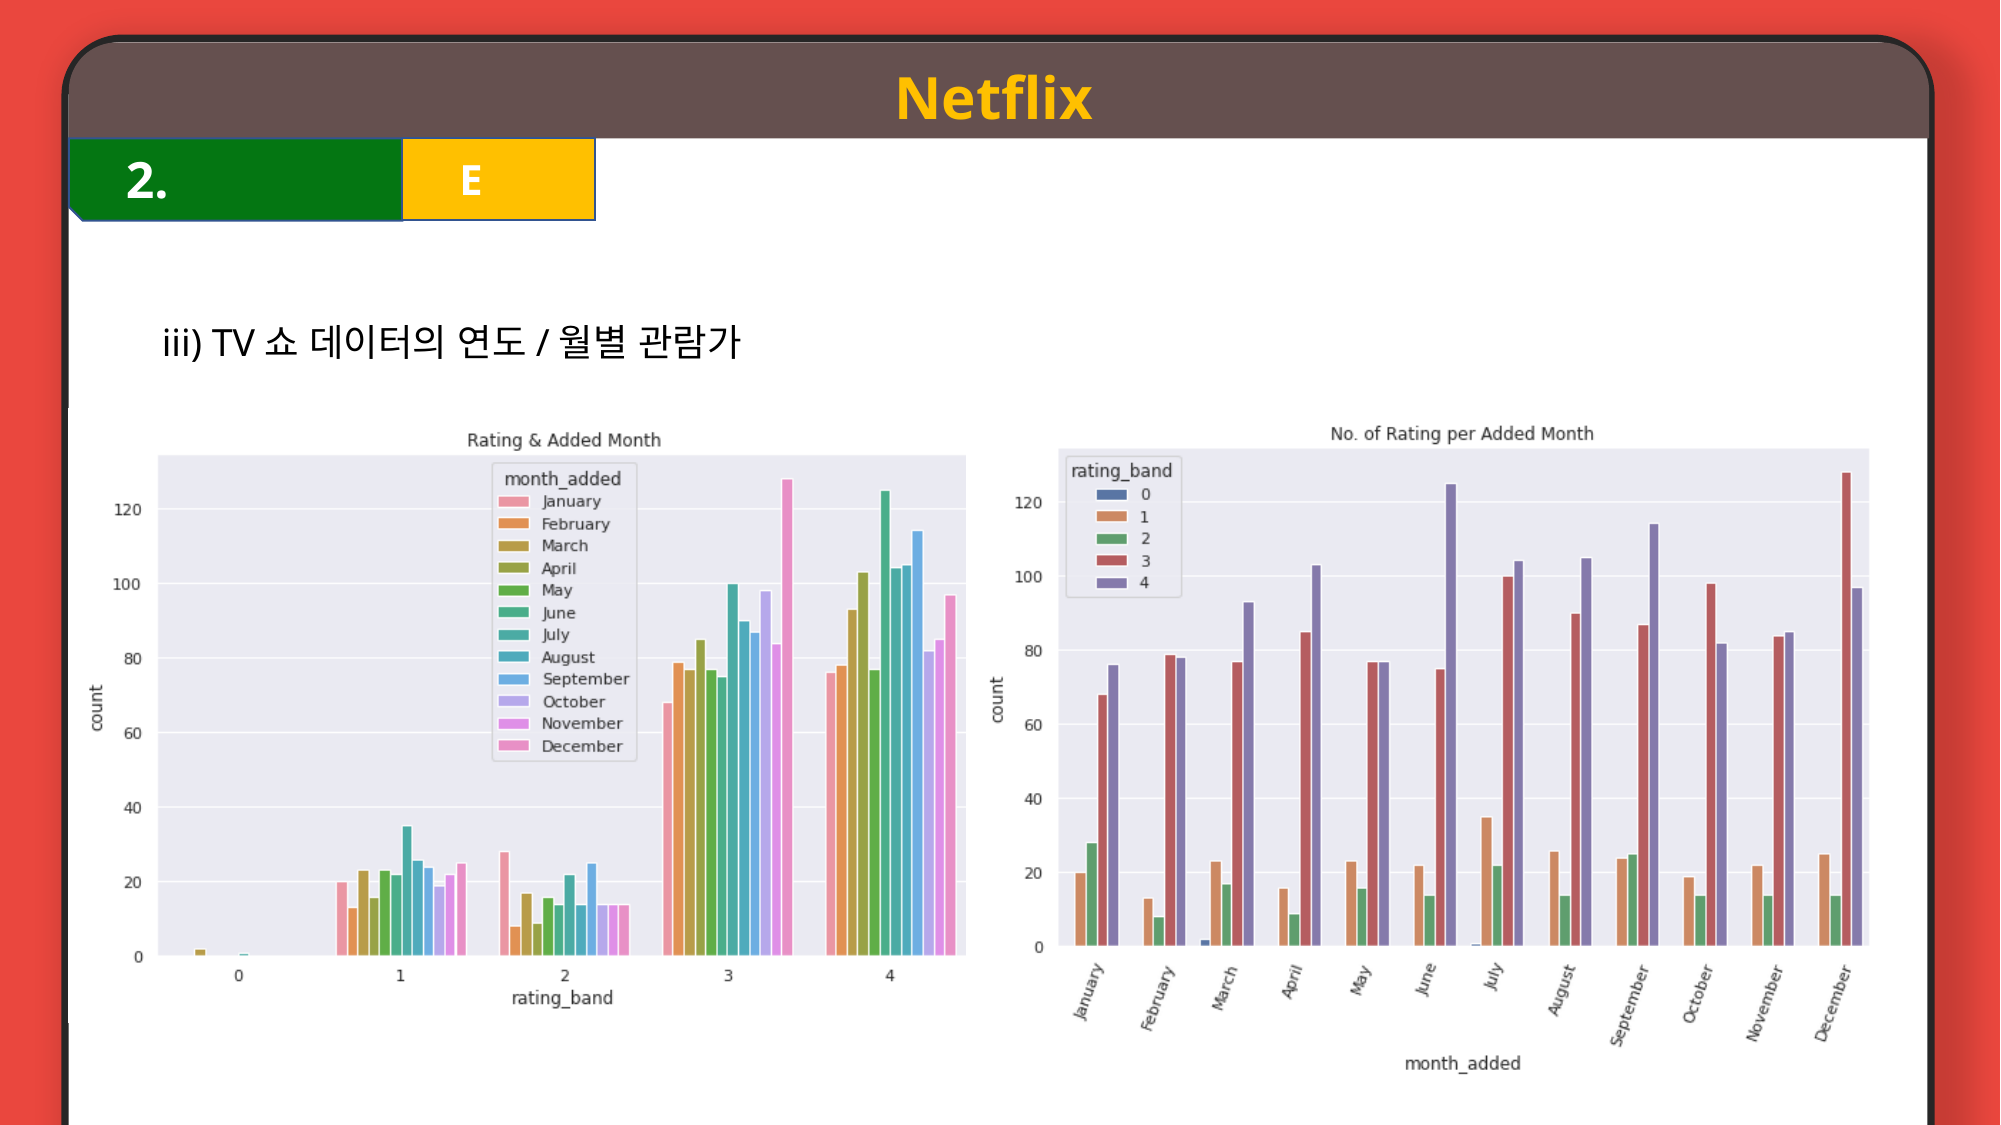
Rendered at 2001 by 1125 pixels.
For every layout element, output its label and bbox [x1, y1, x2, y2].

picture [68, 396, 1905, 1097]
text_box [65, 38, 1932, 1125]
